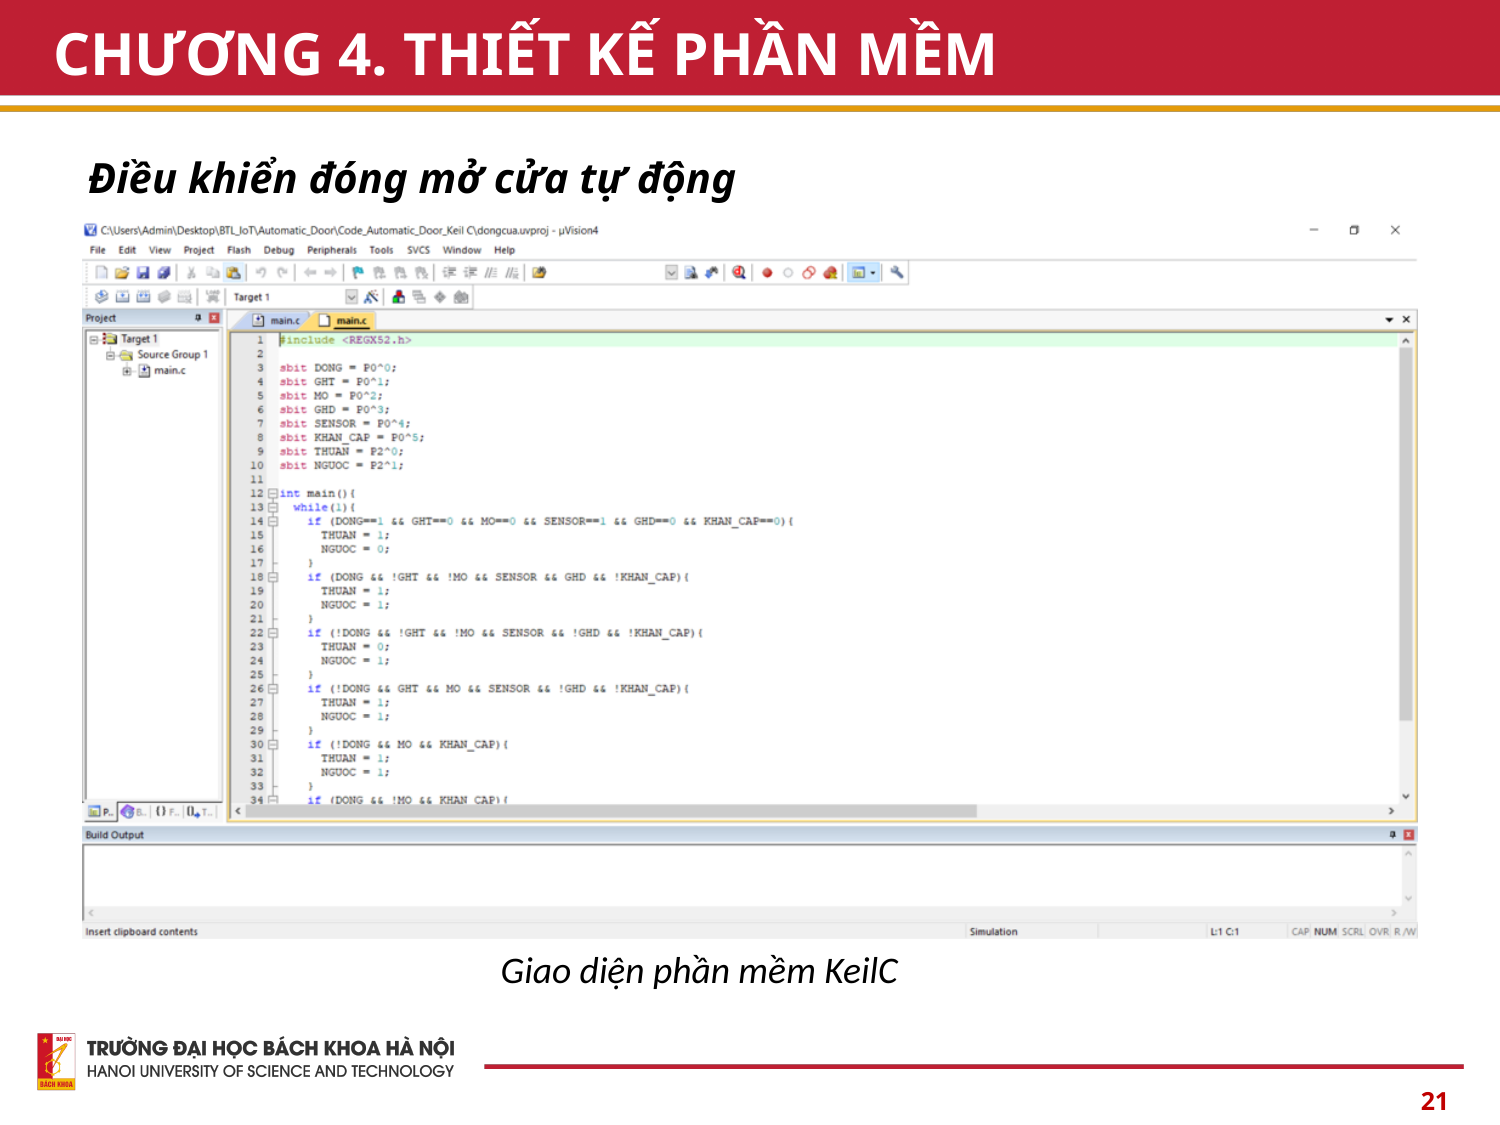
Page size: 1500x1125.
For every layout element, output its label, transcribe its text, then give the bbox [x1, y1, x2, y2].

picture [0, 0, 1500, 1125]
text_box CHƯƠNG 4. THIẾT KẾ PHẦN MỀM [38, 17, 1462, 92]
slide_number 21 [1126, 1078, 1464, 1125]
text_box Điều khiển đóng mở cửa tự động [73, 144, 752, 209]
text_box Giao diện phần mềm KeilC [485, 939, 914, 999]
